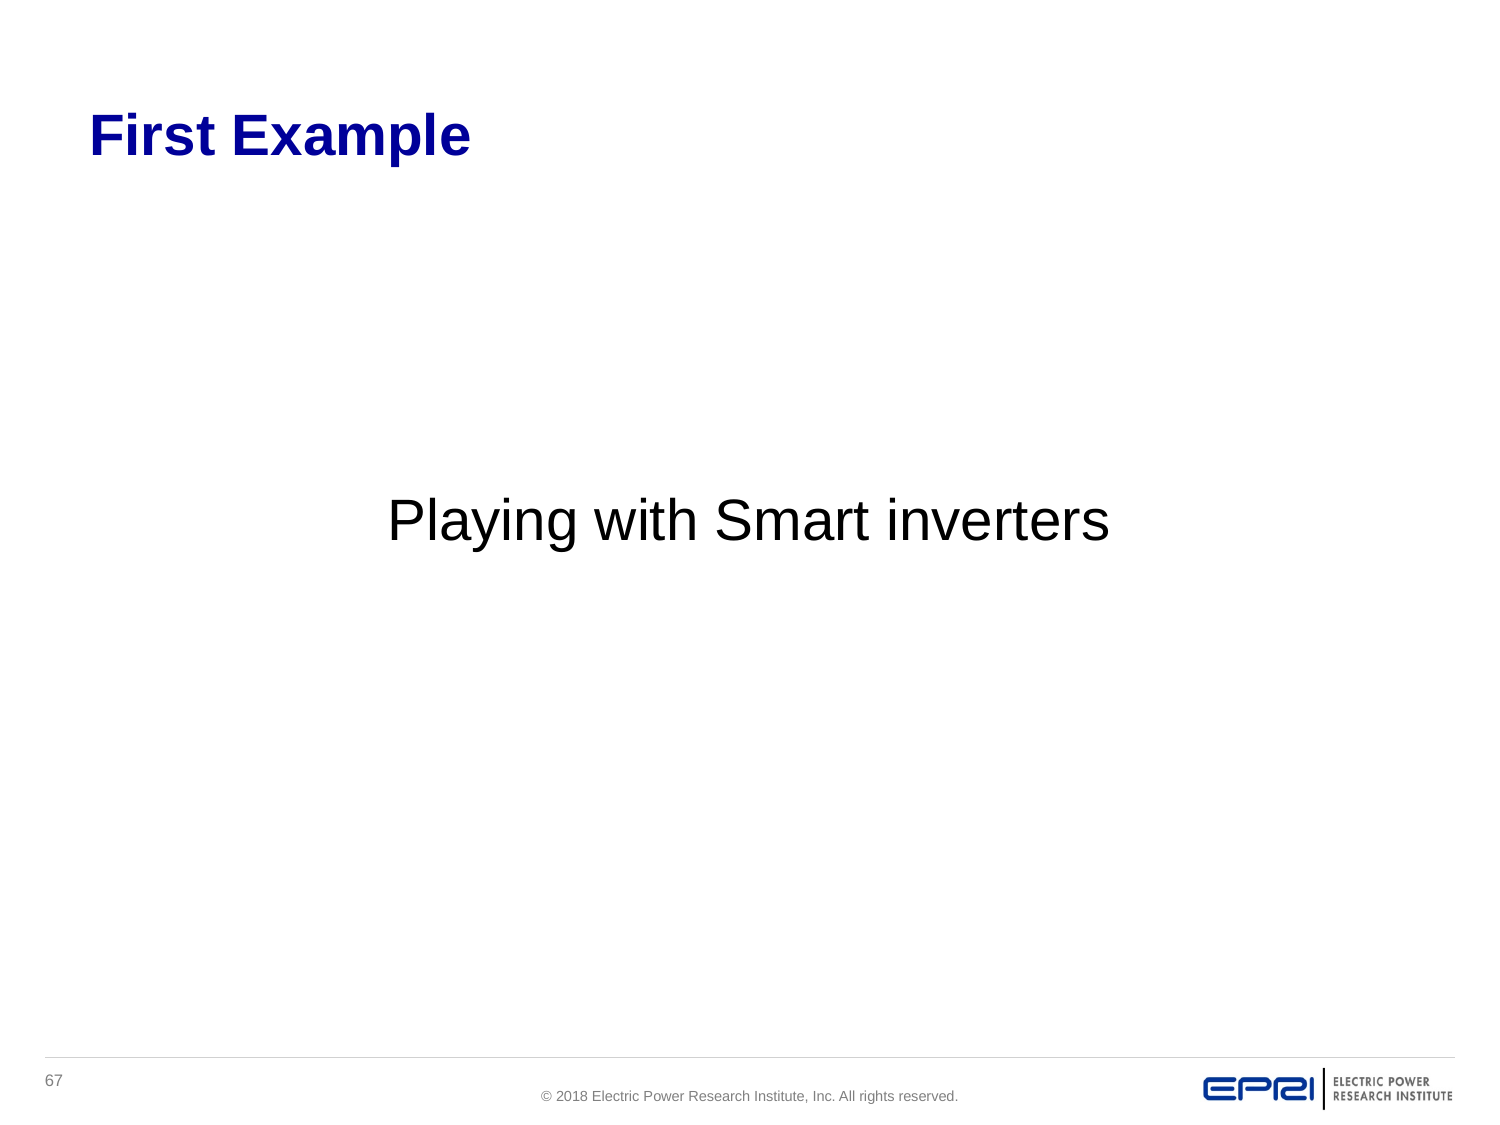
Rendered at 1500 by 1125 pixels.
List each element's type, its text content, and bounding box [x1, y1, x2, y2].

title First Example [74, 89, 1425, 278]
picture [1200, 1064, 1455, 1113]
text_box Playing with Smart inverters [105, 474, 1394, 560]
